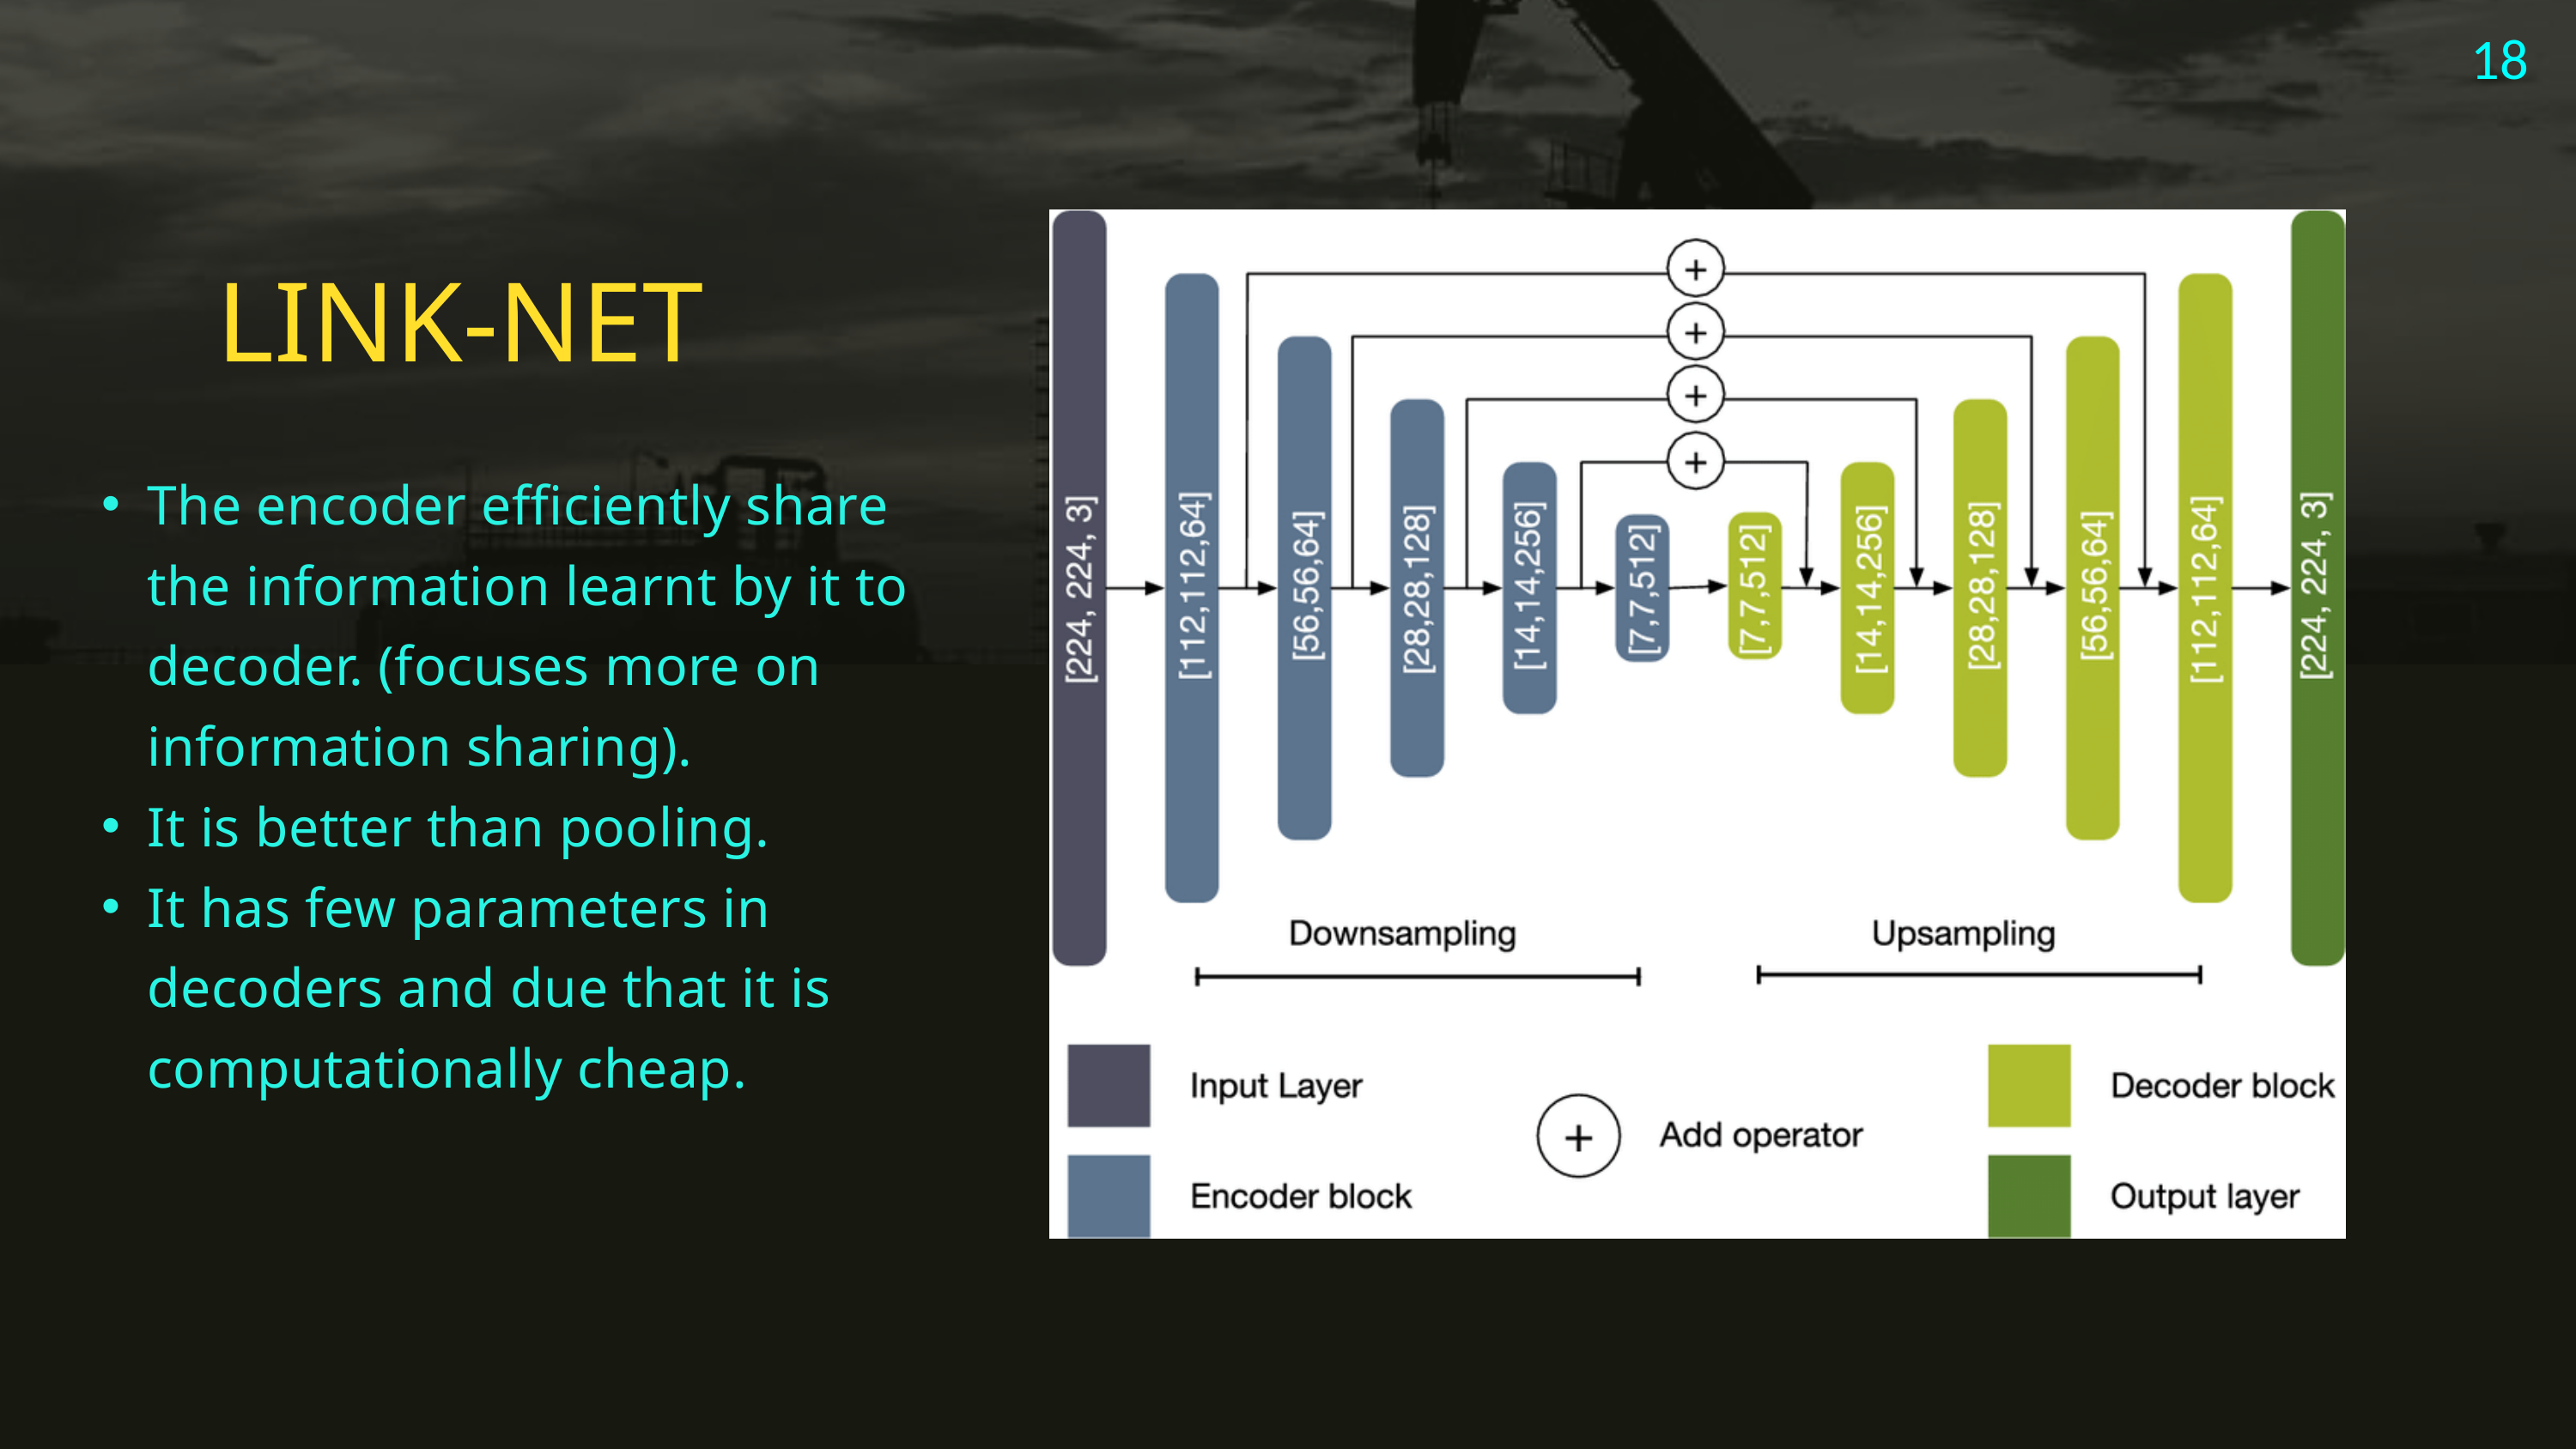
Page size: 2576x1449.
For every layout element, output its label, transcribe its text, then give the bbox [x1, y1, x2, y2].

text_box The encoder efficiently share the information learnt by it to decoder. (focuses more on information sharing). It is better than pooling. It has few parameters in decoders and due that it is computationally cheap. [56, 674, 989, 1100]
picture [0, 0, 2576, 1240]
